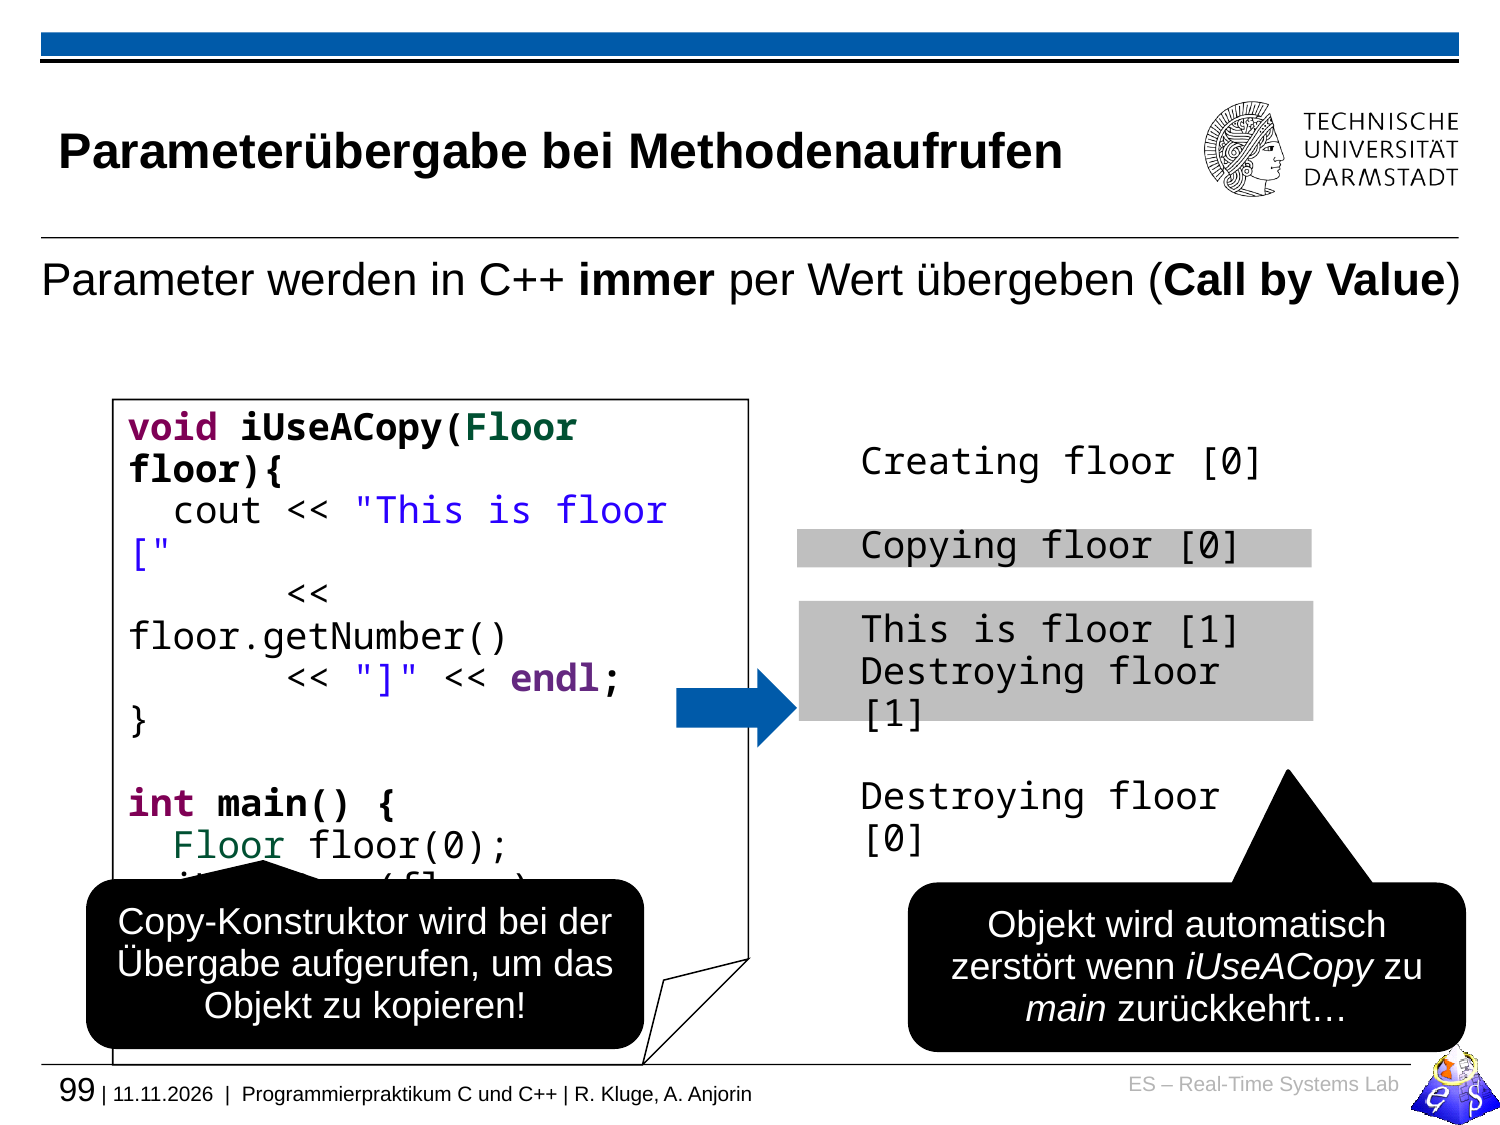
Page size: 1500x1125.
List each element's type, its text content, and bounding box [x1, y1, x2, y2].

text_box [797, 529, 845, 568]
text_box [676, 668, 798, 748]
text_box Objekt wird automatisch zerstört wenn iUseACopy zu main zurückkehrt… [907, 769, 1467, 1053]
picture [1187, 84, 1483, 214]
text_box [798, 600, 845, 721]
title Parameterübergabe bei Methodenaufrufen [58, 80, 1187, 218]
picture [1411, 1041, 1500, 1125]
text_box Copy-Konstruktor wird bei der Übergabe aufgerufen, um das Objekt zu kopieren! [86, 860, 645, 1050]
text_box Parameter werden in C++ immer per Wert übergeben (Call by Value) [26, 247, 1477, 314]
text_box Creating floor [0] Copying floor [0] This is floor [1] Destroying floor [1] Destroying floor [0] [845, 434, 1313, 868]
text_box void iUseACopy(Floor floor){ cout << "This is floor [" << floor.getNumber() << "]" << endl; } int main() { Floor floor(0); iUseACopy(floor); } [112, 399, 749, 1065]
